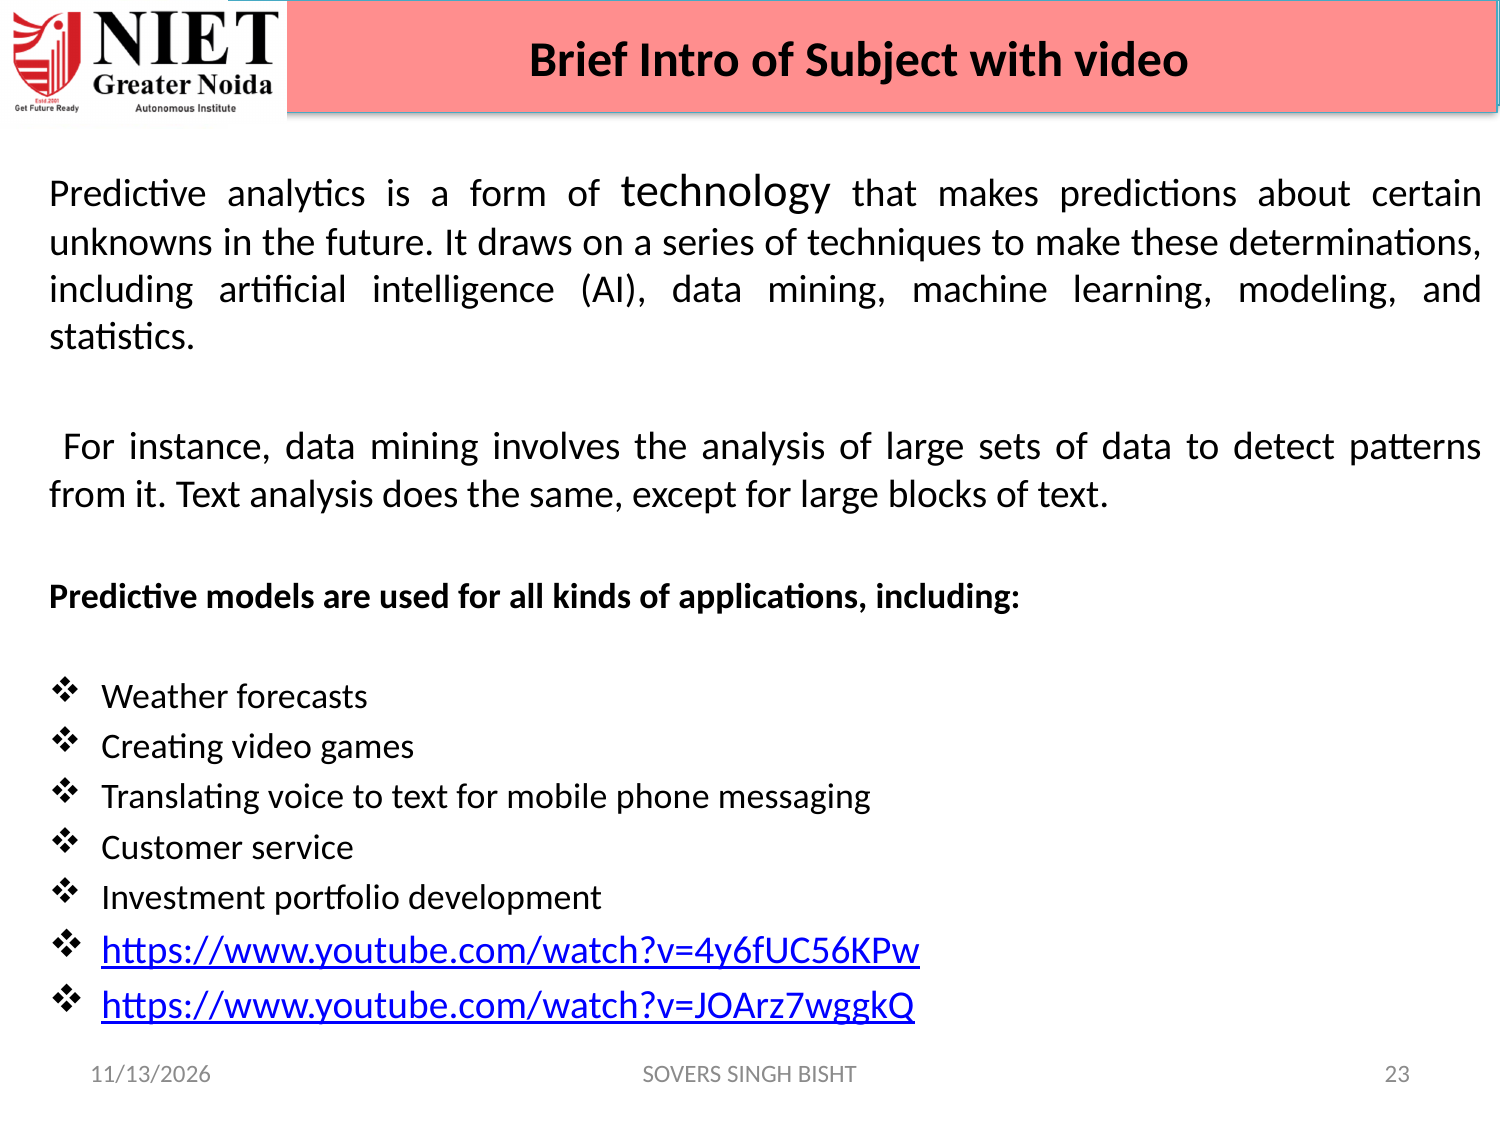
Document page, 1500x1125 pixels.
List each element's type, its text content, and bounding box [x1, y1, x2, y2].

footer SOVERS SINGH BISHT [512, 1043, 988, 1103]
list Predictive analytics is a form of technology that makes predictions about certain unknowns in the future. It draws on a series of techniques to make these determinations, including artificial intelligence (AI), data mining, machine learning, modeling, and statistics. For instance, data mining involves the analysis of large sets of data to detect patterns from it. Text analysis does the same, except for large blocks of text. Predictive models are used for all kinds of applications, including: Weather forecasts Creating video games Translating voice to text for mobile phone messaging Customer service Investment portfolio development https://www.youtube.com/watch?v=4y6fUC56KPw https://www.youtube.com/watch?v=JOArz7wggkQ [34, 152, 1497, 1043]
text_box Brief Intro of Subject with video [288, 0, 1498, 113]
slide_number 23 [1074, 1043, 1425, 1103]
picture [0, 0, 288, 130]
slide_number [75, 1043, 425, 1103]
